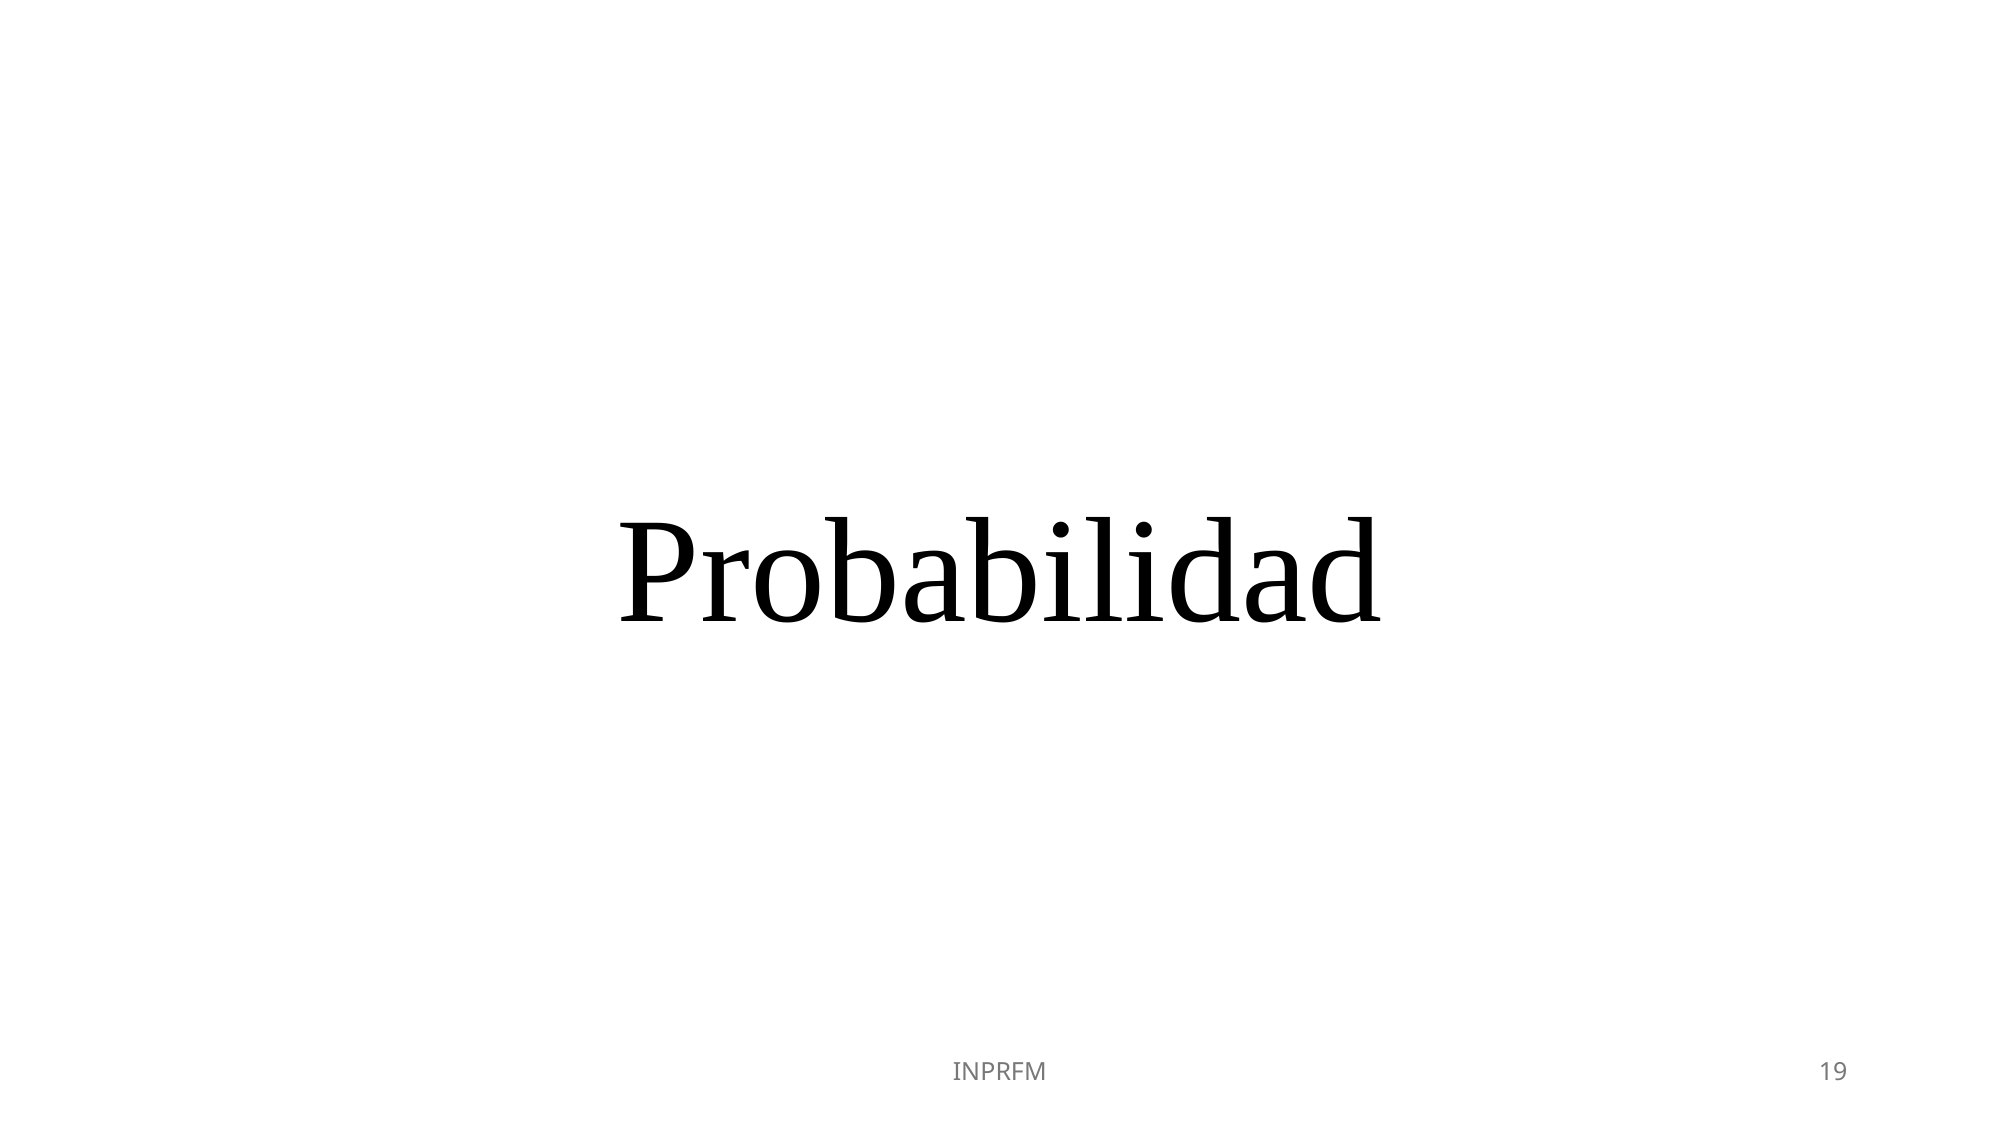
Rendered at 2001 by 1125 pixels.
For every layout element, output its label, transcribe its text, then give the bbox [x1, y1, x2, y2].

text_box Probabilidad [0, 463, 2000, 659]
footer INPRFM [662, 1042, 1338, 1103]
slide_number 19 [1412, 1042, 1863, 1103]
